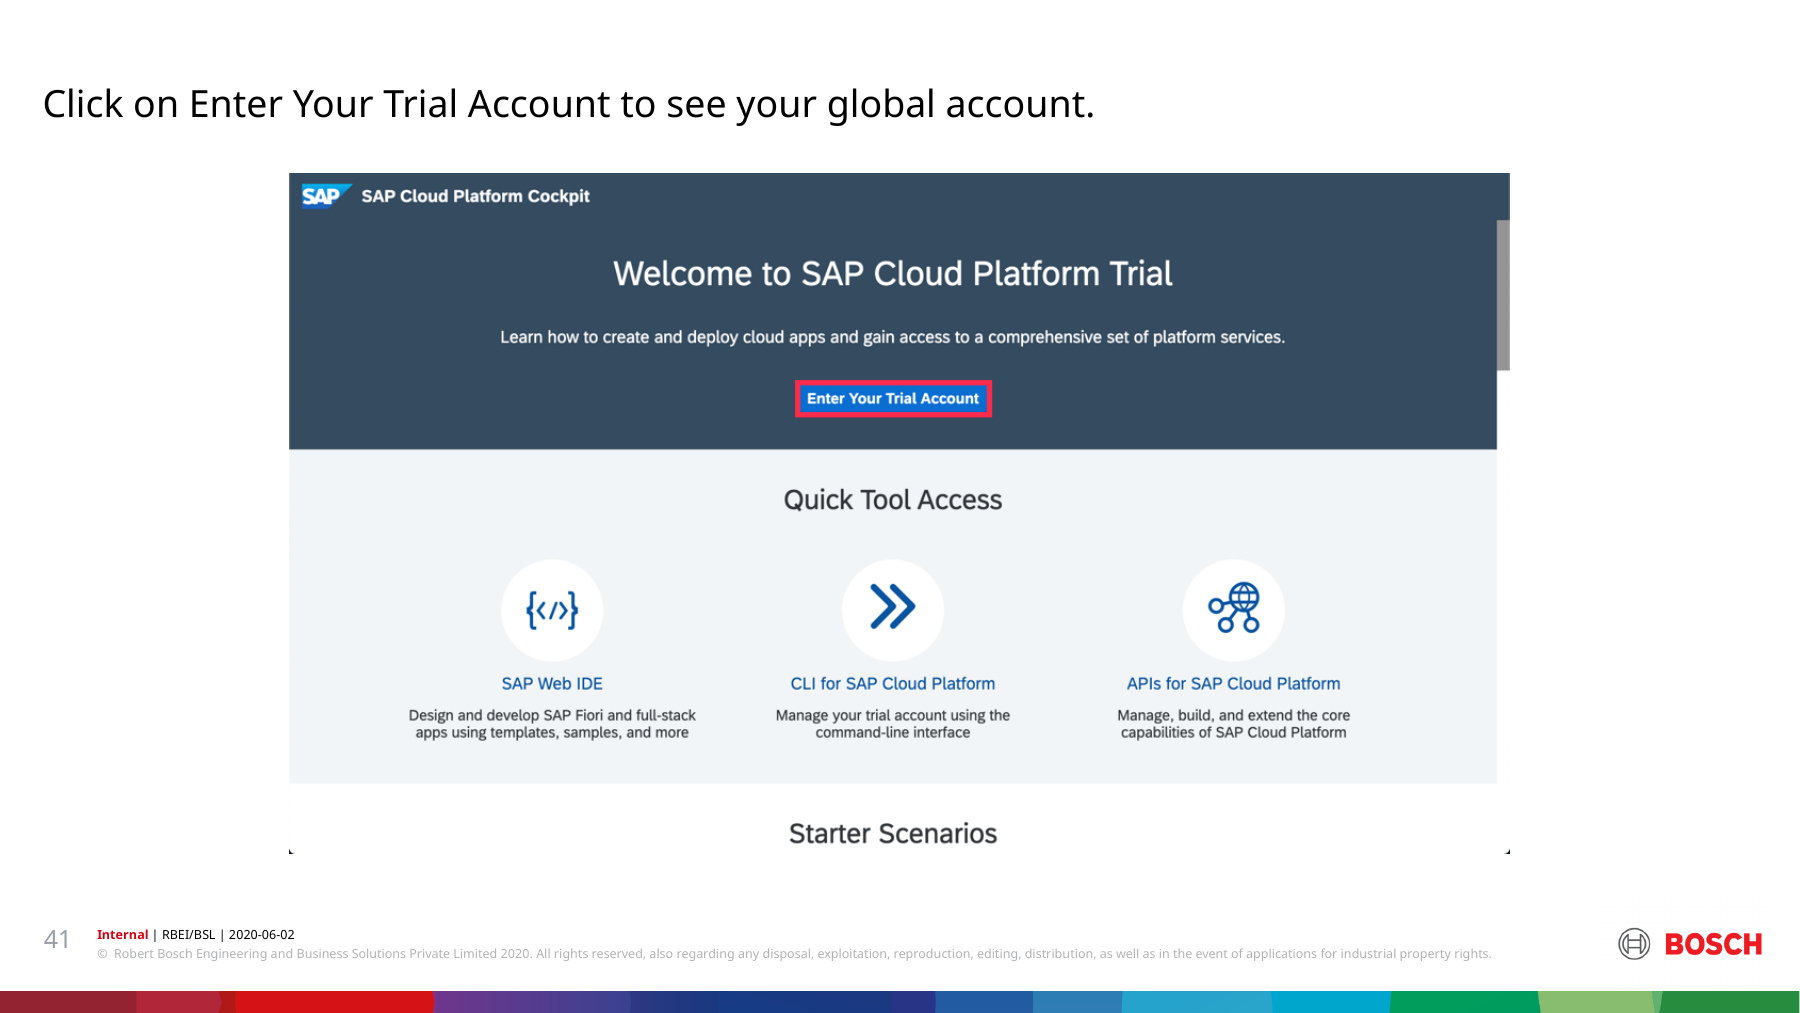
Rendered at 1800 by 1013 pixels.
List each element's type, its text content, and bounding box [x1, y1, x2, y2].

picture [1390, 896, 1800, 1013]
slide_number 41 [43, 923, 92, 991]
picture [0, 905, 1272, 1013]
title Click on Enter Your Trial Account to see your global account. [42, 85, 1757, 150]
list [289, 173, 1510, 854]
